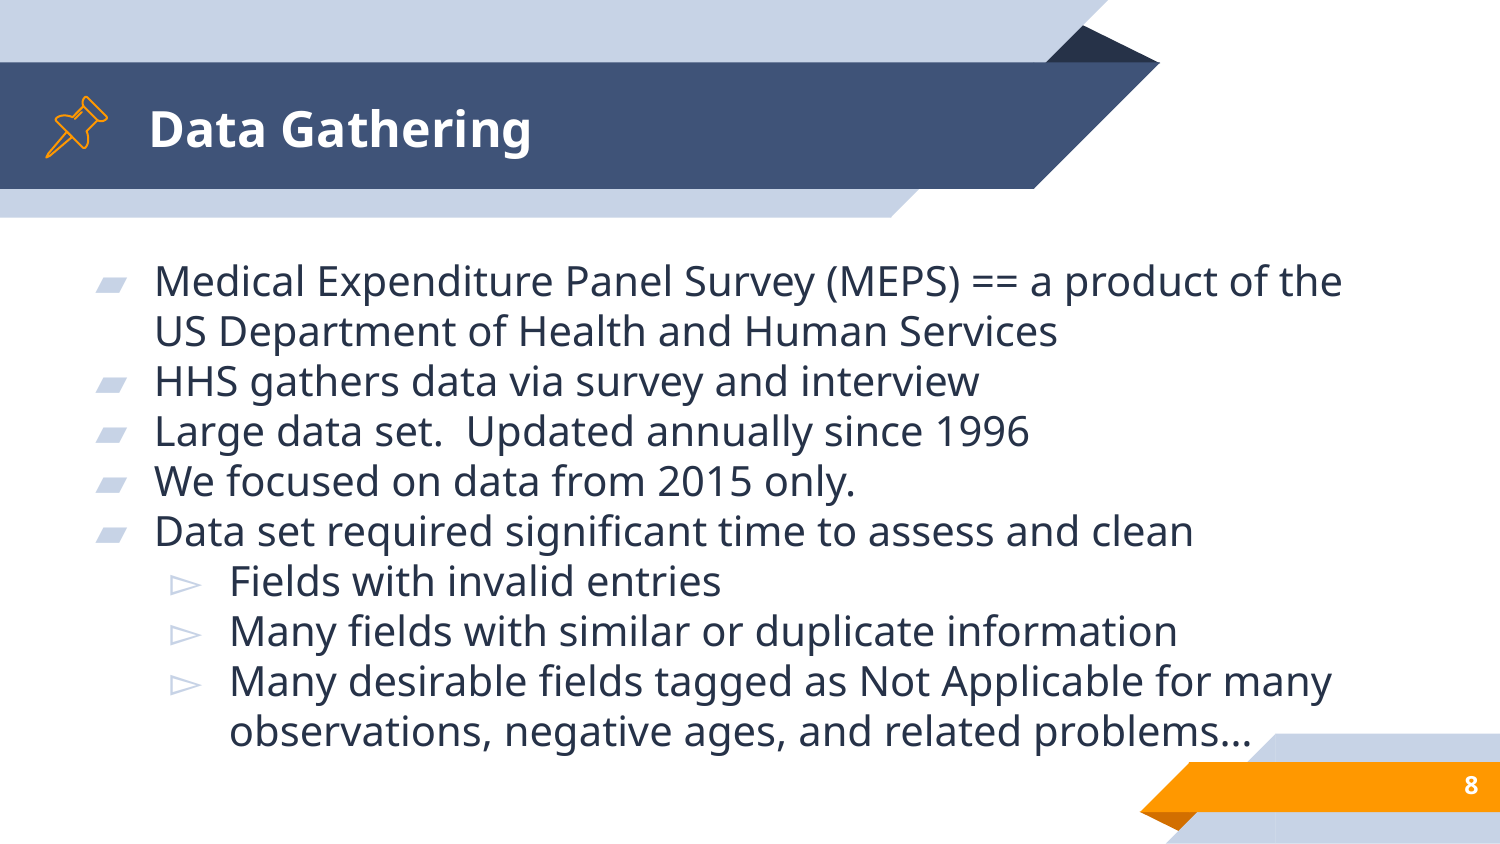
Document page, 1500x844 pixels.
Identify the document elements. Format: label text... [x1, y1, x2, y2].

list Medical Expenditure Panel Survey (MEPS) == a product of the US Department of Health and Human Services HHS gathers data via survey and interview Large data set. Updated annually since 1996 We focused on data from 2015 only. Data set required significant time to assess and clean Fields with invalid entries Many fields with similar or duplicate information Many desirable fields tagged as Not Applicable for many observations, negative ages, and related problems… [63, 239, 1410, 761]
title Data Gathering [133, 64, 1035, 190]
slide_number 8 [1249, 760, 1494, 813]
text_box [45, 96, 108, 158]
